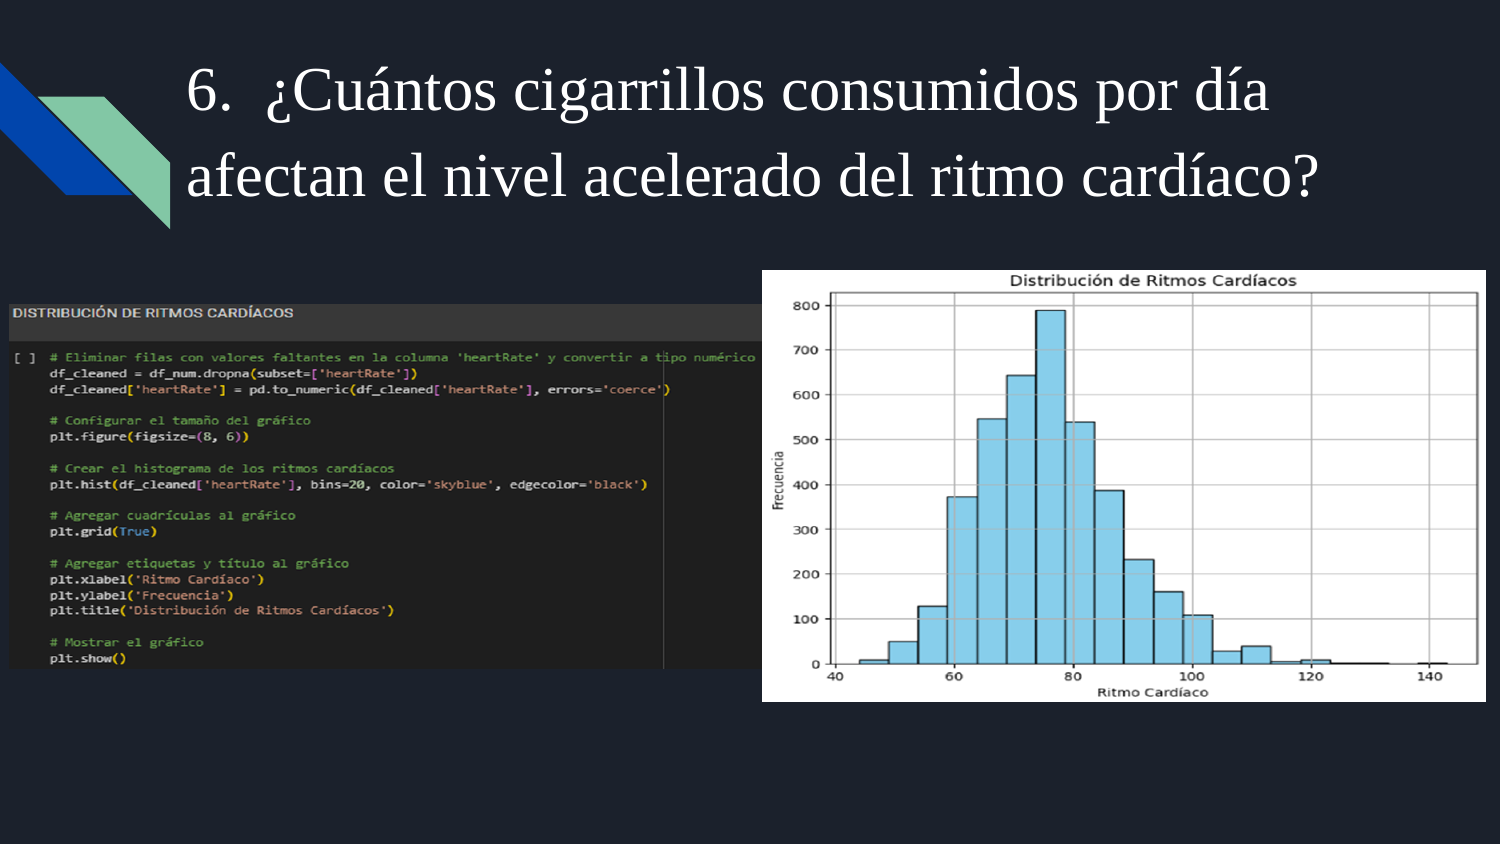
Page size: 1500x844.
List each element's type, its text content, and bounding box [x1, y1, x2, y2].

text_box 6. ¿Cuántos cigarrillos consumidos por día afectan el nivel acelerado del ritmo cardíaco? [171, 21, 1465, 225]
picture [8, 270, 1486, 703]
